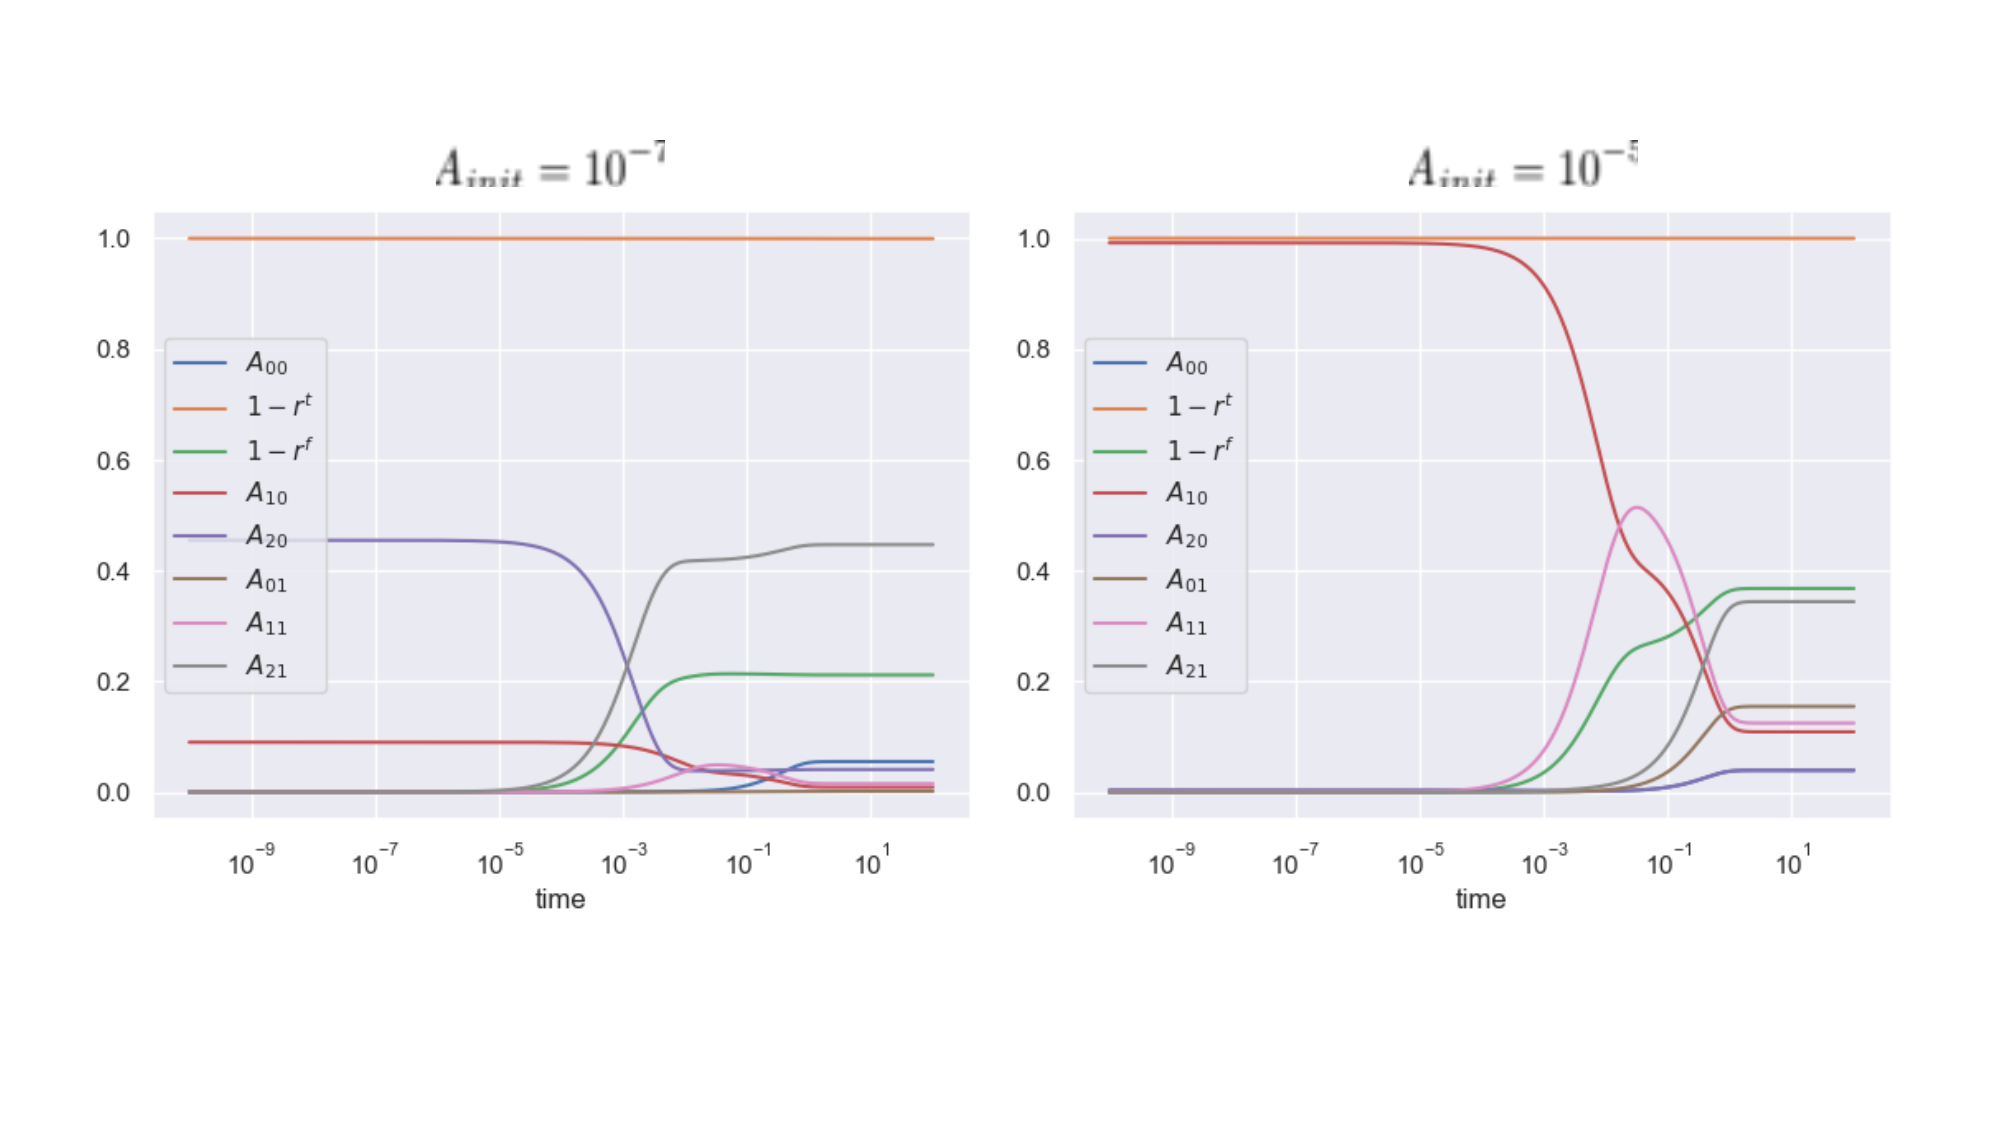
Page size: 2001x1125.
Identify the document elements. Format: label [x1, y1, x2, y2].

picture [79, 195, 986, 930]
picture [999, 195, 1907, 930]
picture [435, 140, 665, 187]
picture [1408, 140, 1638, 187]
